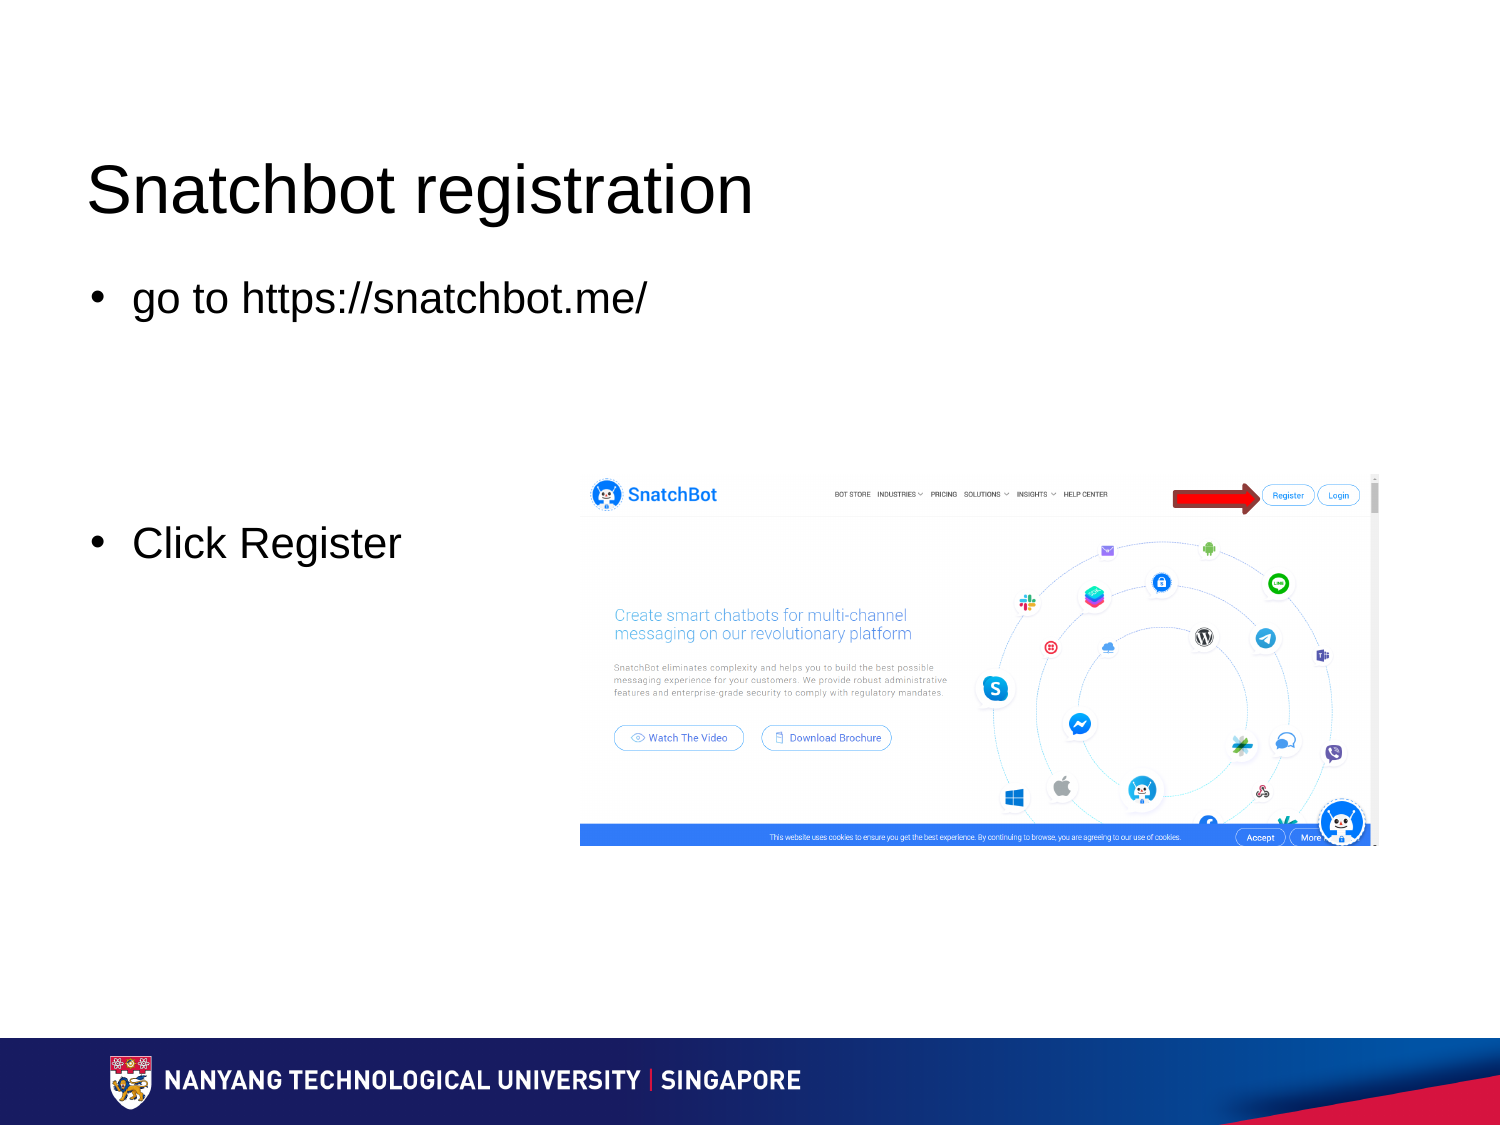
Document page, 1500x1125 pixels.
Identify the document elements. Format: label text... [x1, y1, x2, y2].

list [579, 474, 1380, 847]
title Snatchbot registration [75, 92, 1425, 280]
picture [0, 1038, 1500, 1125]
list go to https://snatchbot.me/ Click Register [75, 262, 738, 1005]
